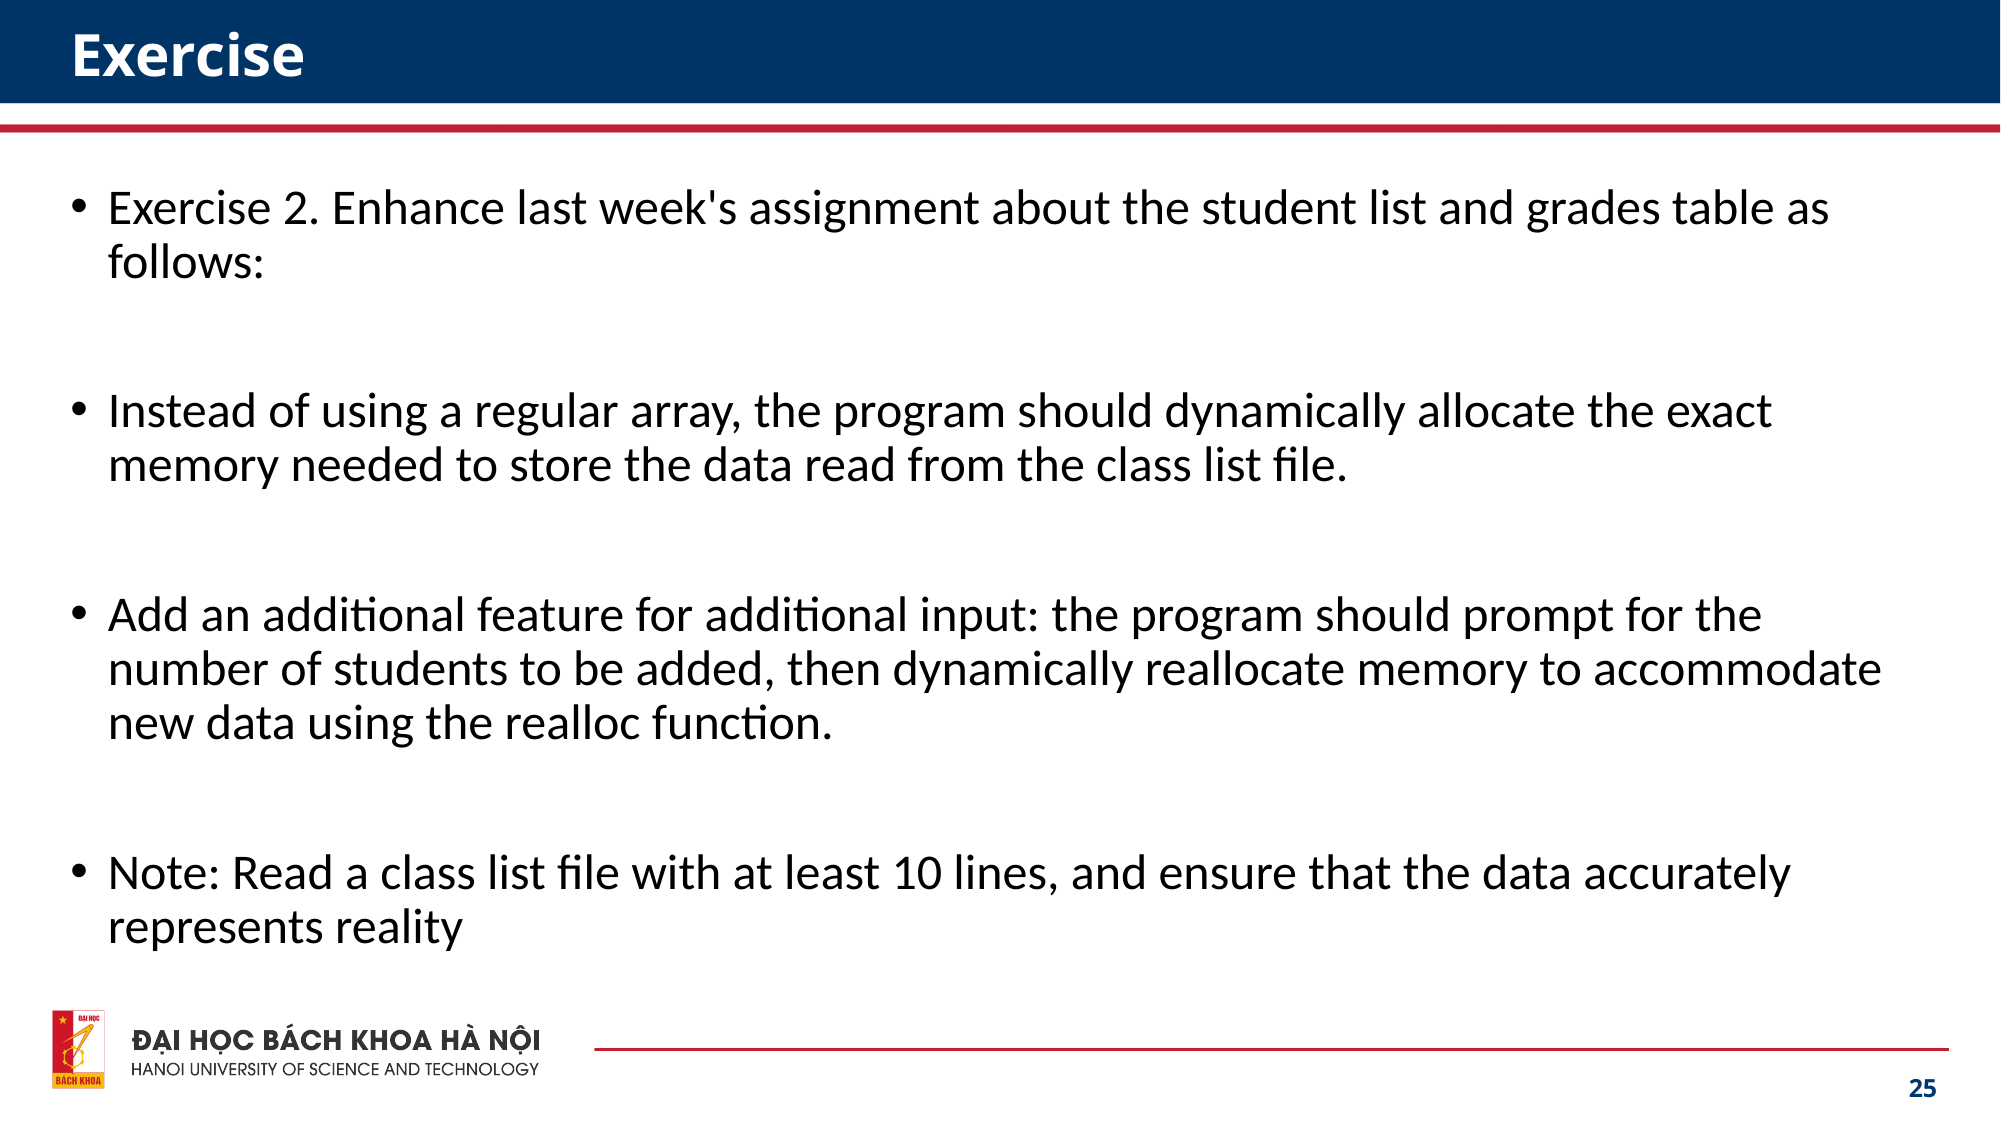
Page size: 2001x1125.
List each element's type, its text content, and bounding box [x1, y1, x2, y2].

picture [0, 0, 2001, 1125]
title Exercise [55, 18, 1945, 90]
slide_number 25 [1502, 1065, 1953, 1125]
list Exercise 2. Enhance last week's assignment about the student list and grades table as follows: Instead of using a regular array, the program should dynamically allocate the exact memory needed to store the data read from the class list file. Add an additional feature for additional input: the program should prompt for the number of students to be added, then dynamically reallocate memory to accommodate new data using the realloc function. Note: Read a class list file with at least 10 lines, and ensure that the data accurately represents reality [55, 173, 1945, 979]
